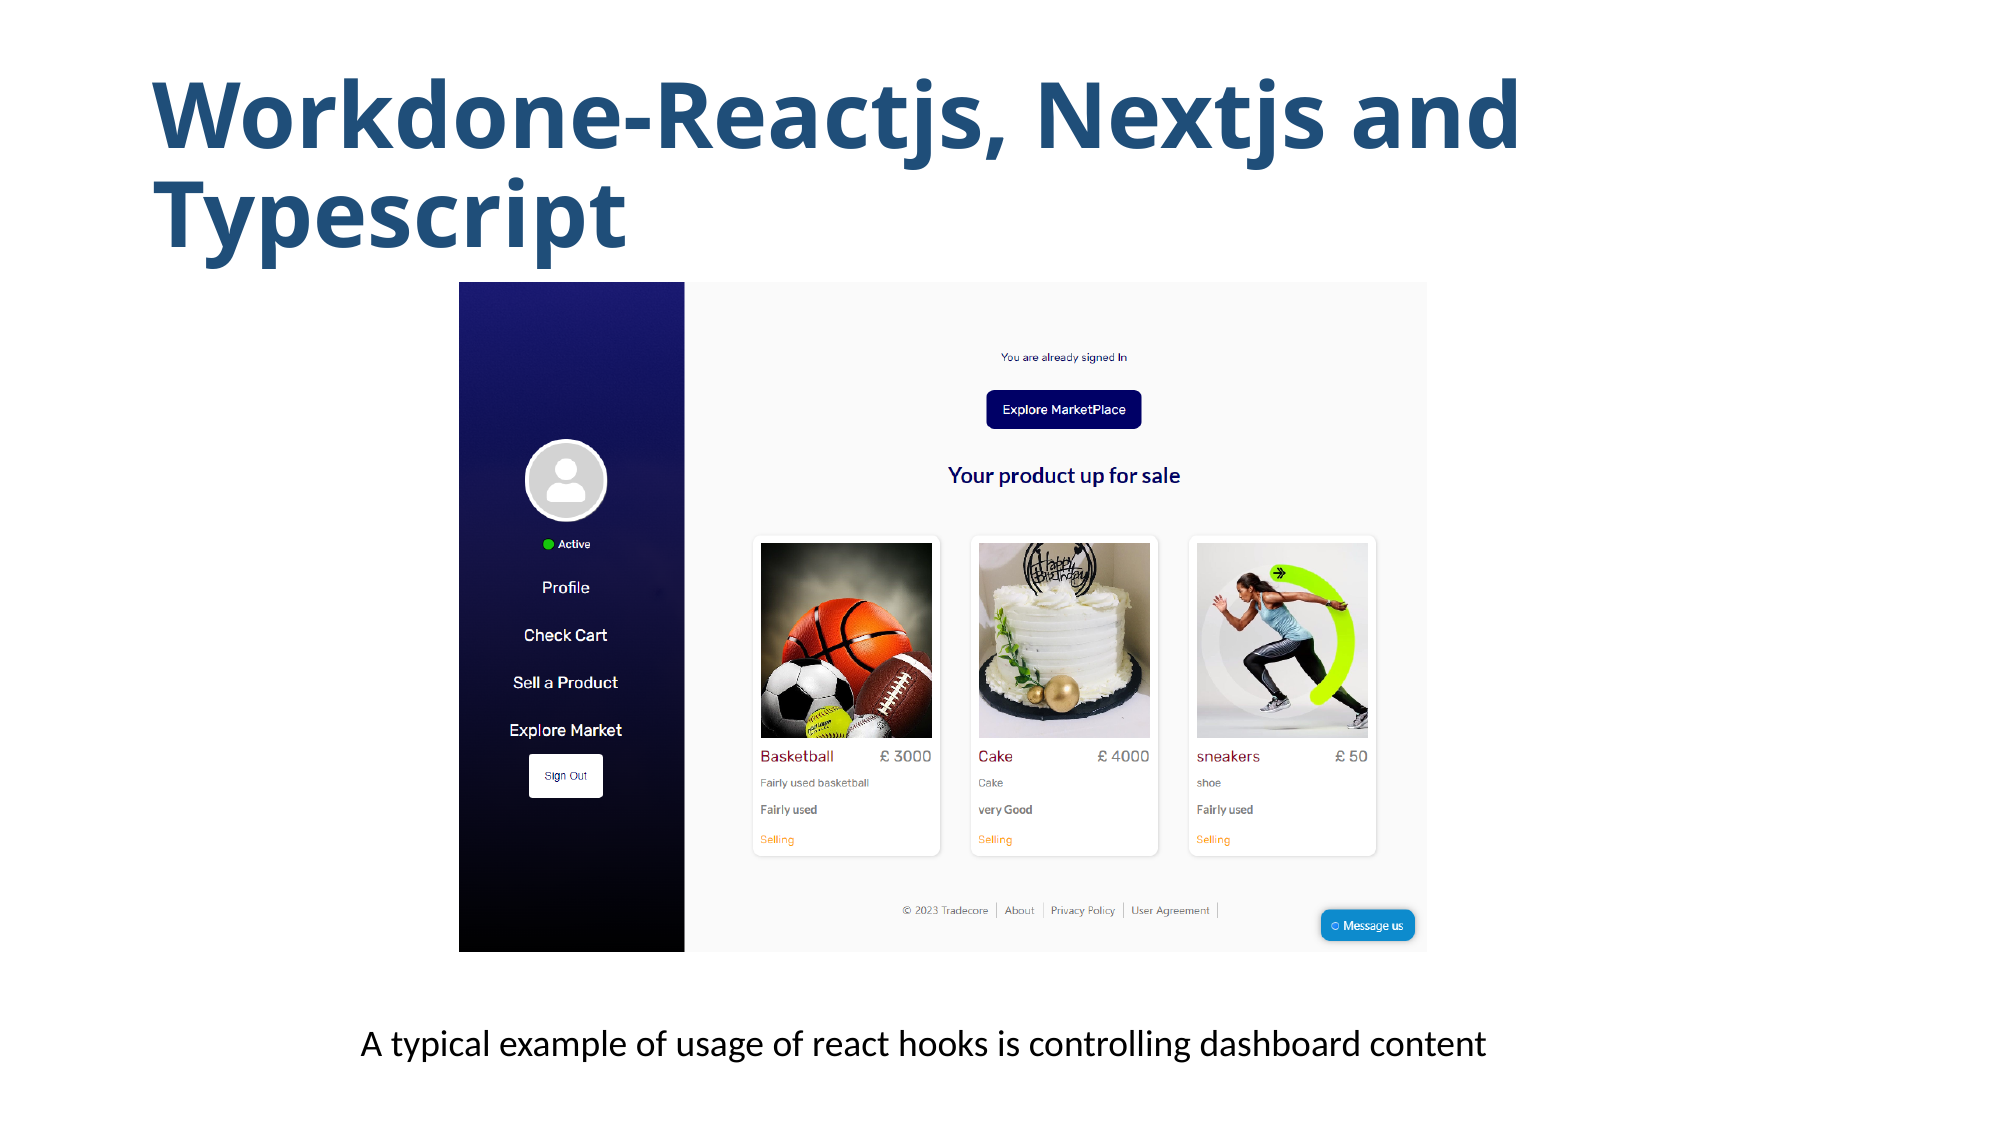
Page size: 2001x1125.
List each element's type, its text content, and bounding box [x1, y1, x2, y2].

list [459, 282, 1427, 952]
title Workdone-Reactjs, Nextjs and Typescript [137, 59, 1863, 278]
text_box A typical example of usage of react hooks is controlling dashboard content [226, 1011, 1825, 1071]
